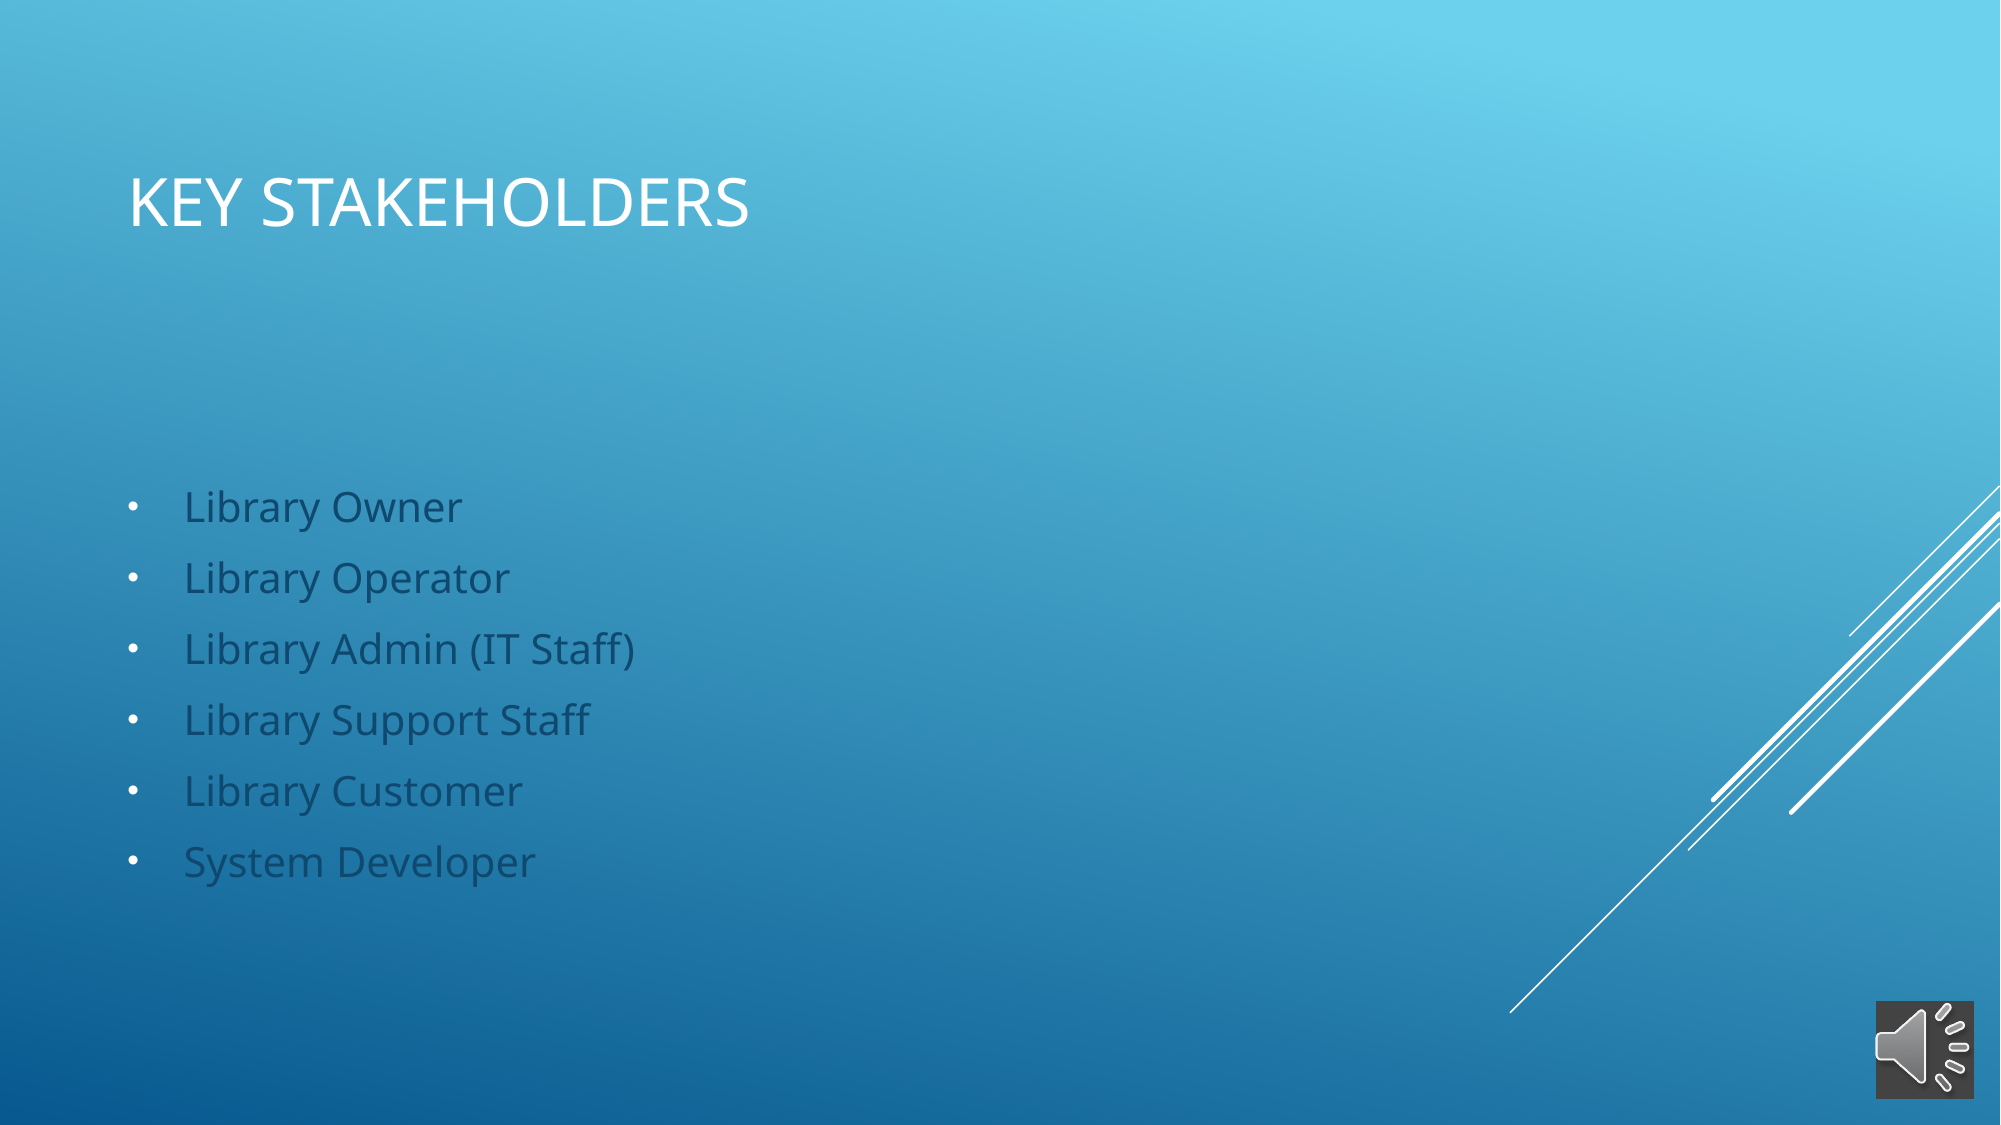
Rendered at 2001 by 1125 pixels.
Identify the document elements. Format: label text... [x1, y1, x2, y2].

list Library Owner Library Operator Library Admin (IT Staff) Library Support Staff Library Customer System Developer [112, 312, 1513, 984]
title Key stakeholders [112, 112, 1763, 288]
picture [1874, 999, 1976, 1101]
